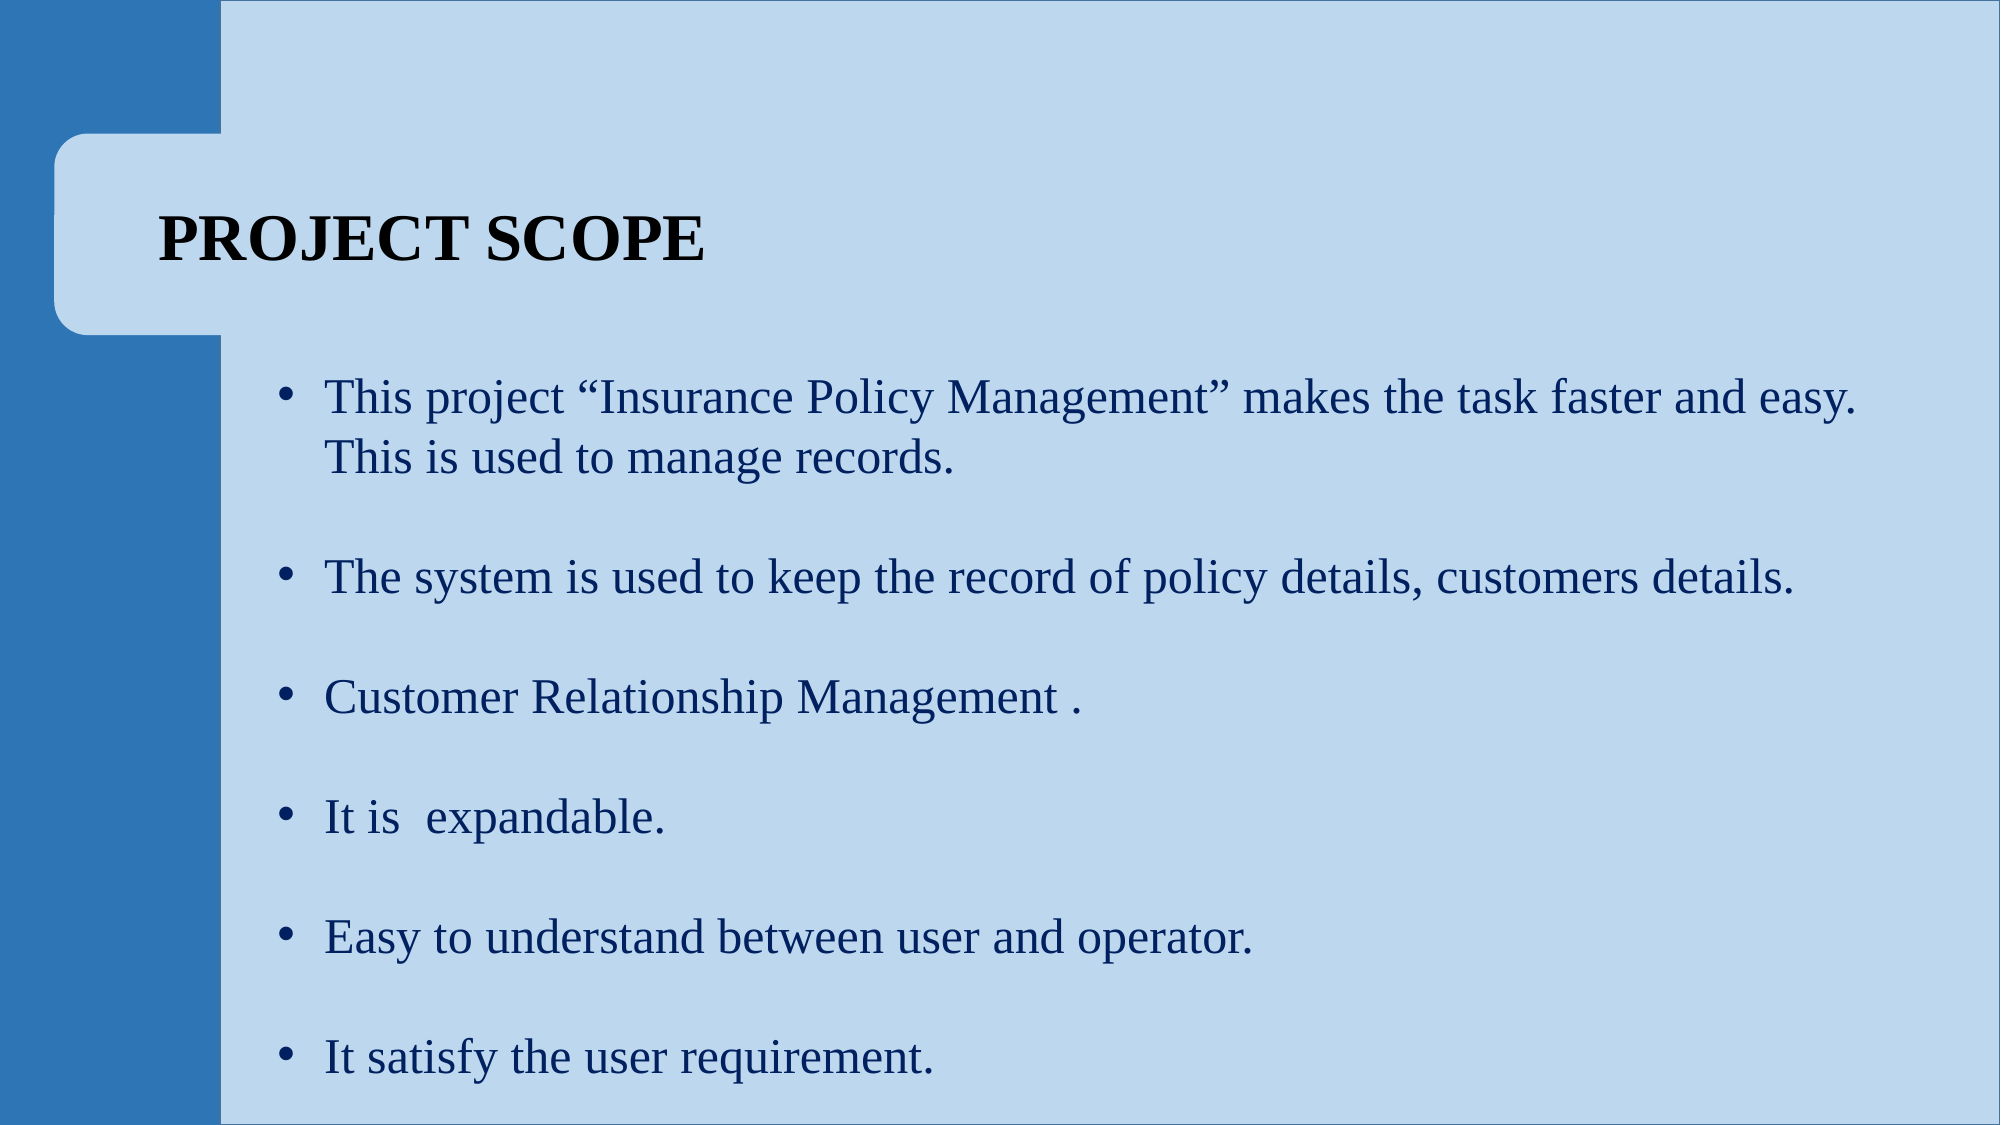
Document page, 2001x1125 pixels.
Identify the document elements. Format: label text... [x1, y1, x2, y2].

text_box This project “Insurance Policy Management” makes the task faster and easy. This is used to manage records. The system is used to keep the record of policy details, customers details. Customer Relationship Management . It is expandable. Easy to understand between user and operator. It satisfy the user requirement. [262, 356, 1934, 1125]
text_box [53, 132, 332, 337]
text_box PROJECT SCOPE [143, 186, 814, 282]
text_box [219, 0, 2000, 1125]
